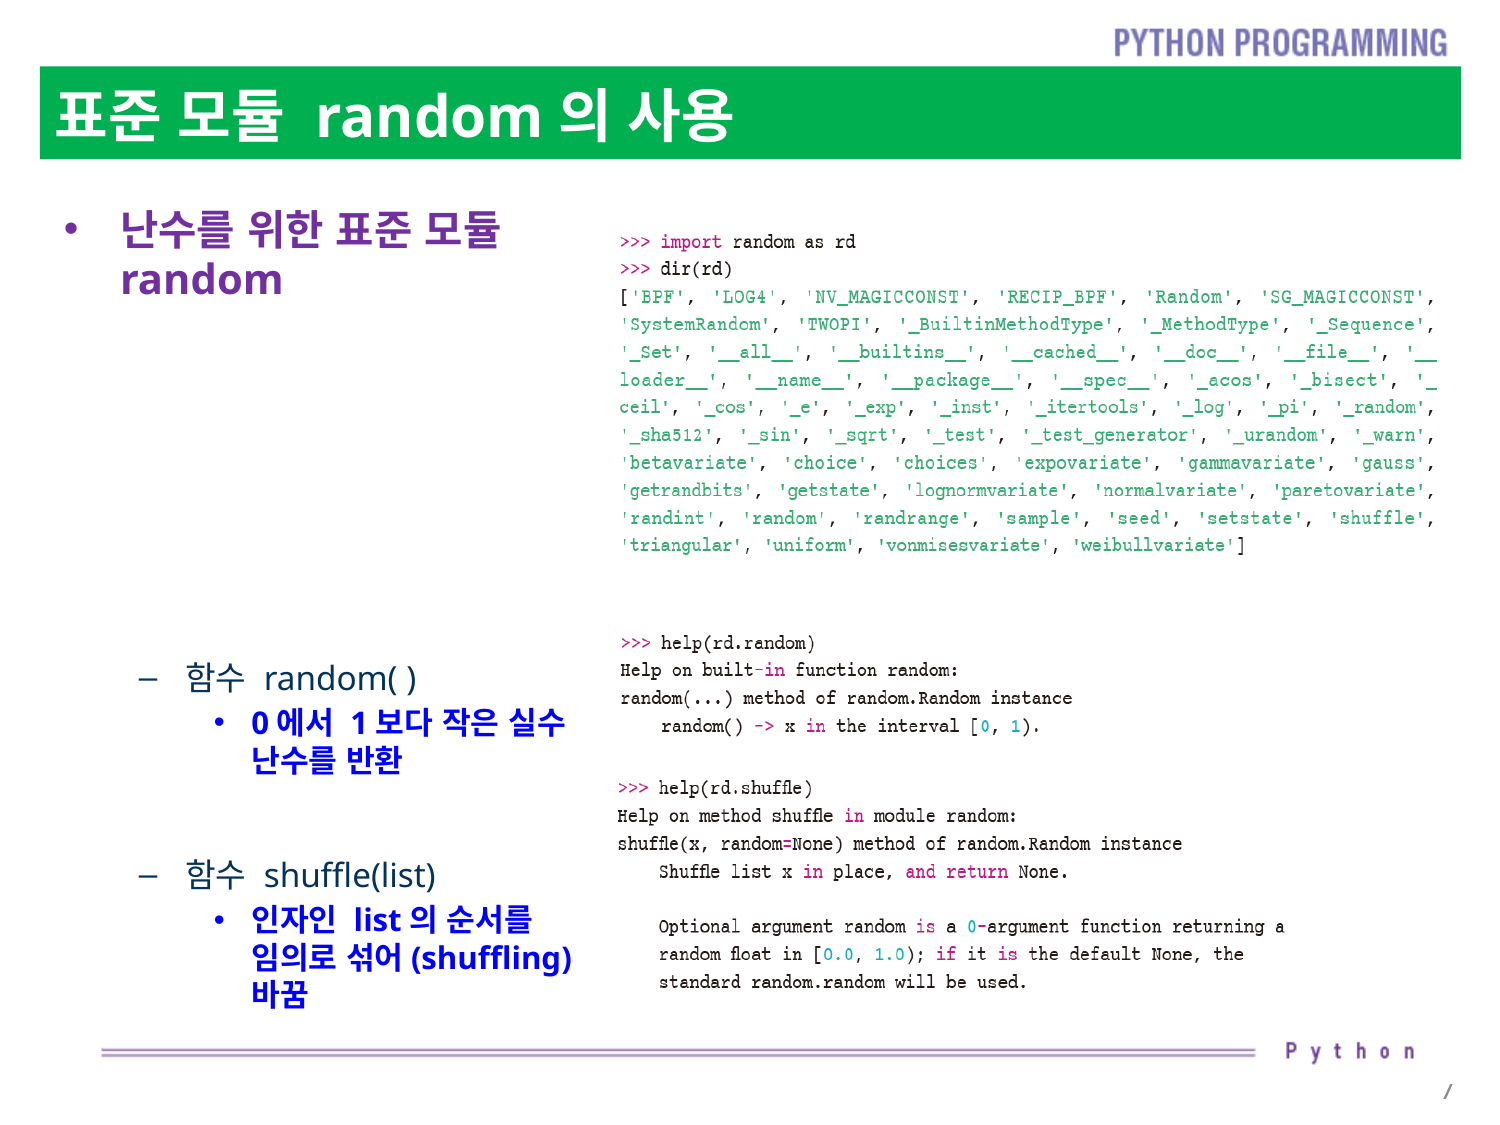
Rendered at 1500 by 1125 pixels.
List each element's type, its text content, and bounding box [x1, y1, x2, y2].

list 난수를 위한 표준 모듈 random 함수 random( ) 0에서 1보다 작은 실수 난수를 반환 함수 shuffle(list) 인자인 list의 순서를 임의로 섞어(shuffling) 바꿈 [48, 195, 597, 1041]
picture [612, 627, 1085, 741]
picture [18, 1020, 1483, 1084]
slide_number 7 [1119, 1071, 1470, 1112]
picture [1106, 13, 1462, 66]
picture [612, 226, 1439, 560]
picture [612, 772, 1293, 999]
title 표준 모듈 random의 사용 [39, 76, 1444, 152]
